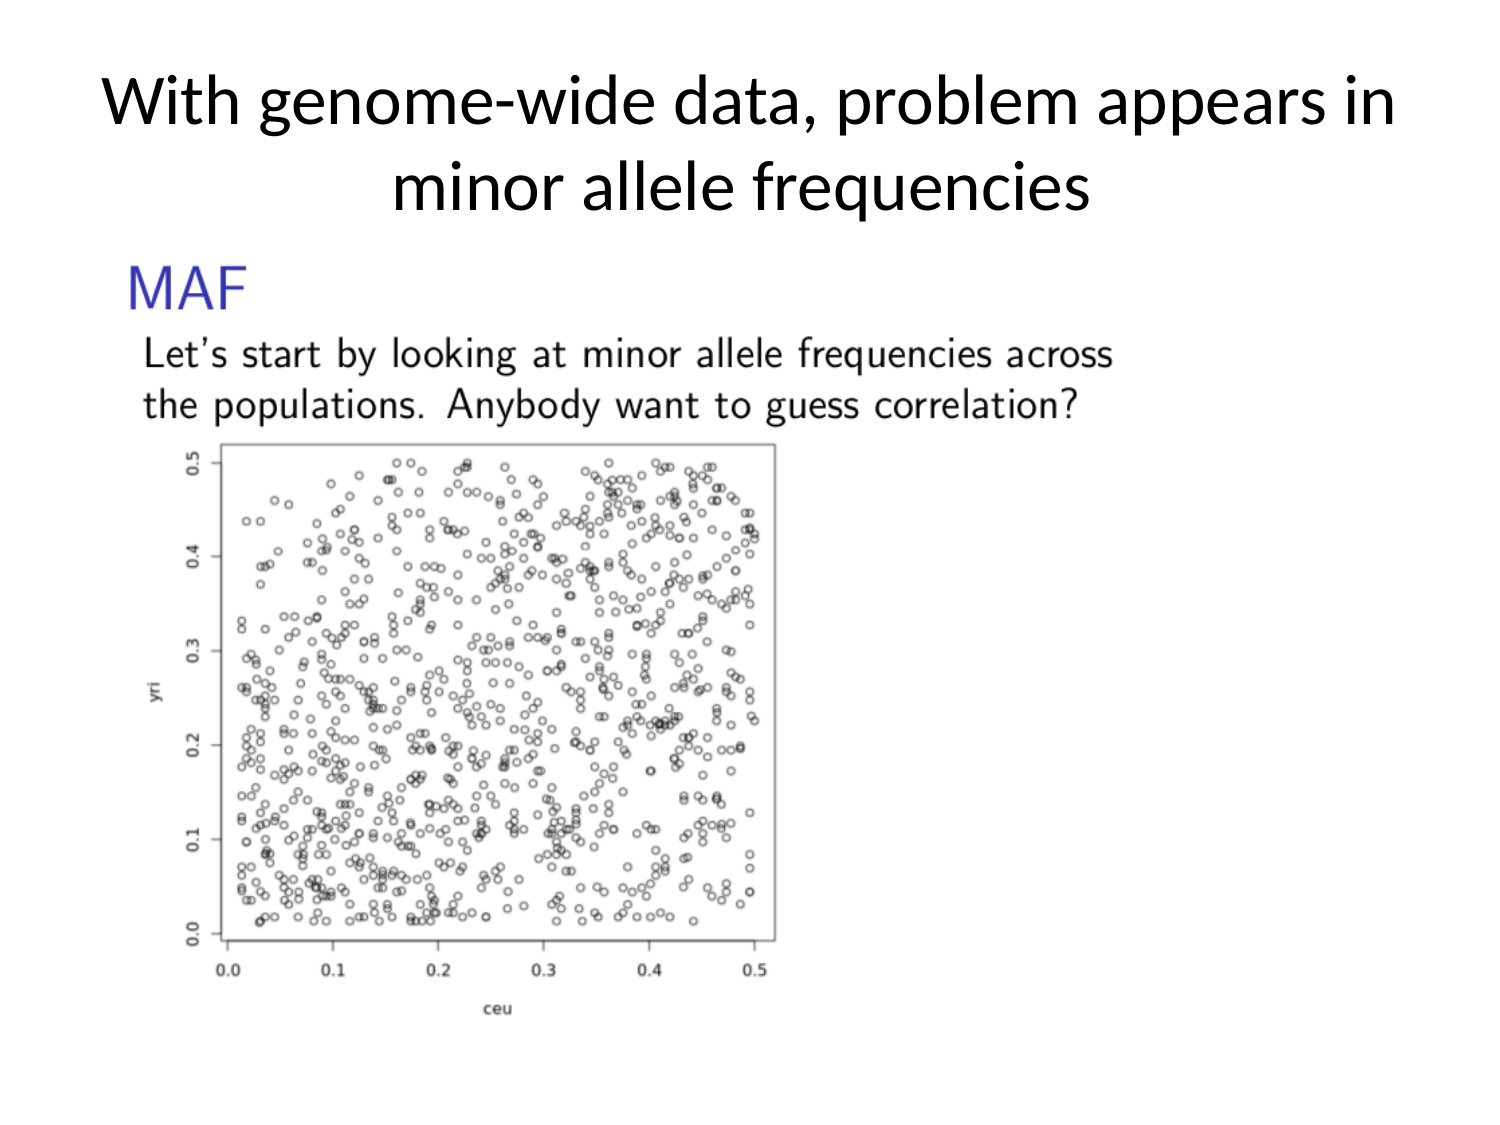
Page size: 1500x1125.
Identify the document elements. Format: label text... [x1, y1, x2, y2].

picture [112, 237, 1121, 1017]
title With genome-wide data, problem appears in minor allele frequencies [75, 45, 1425, 233]
